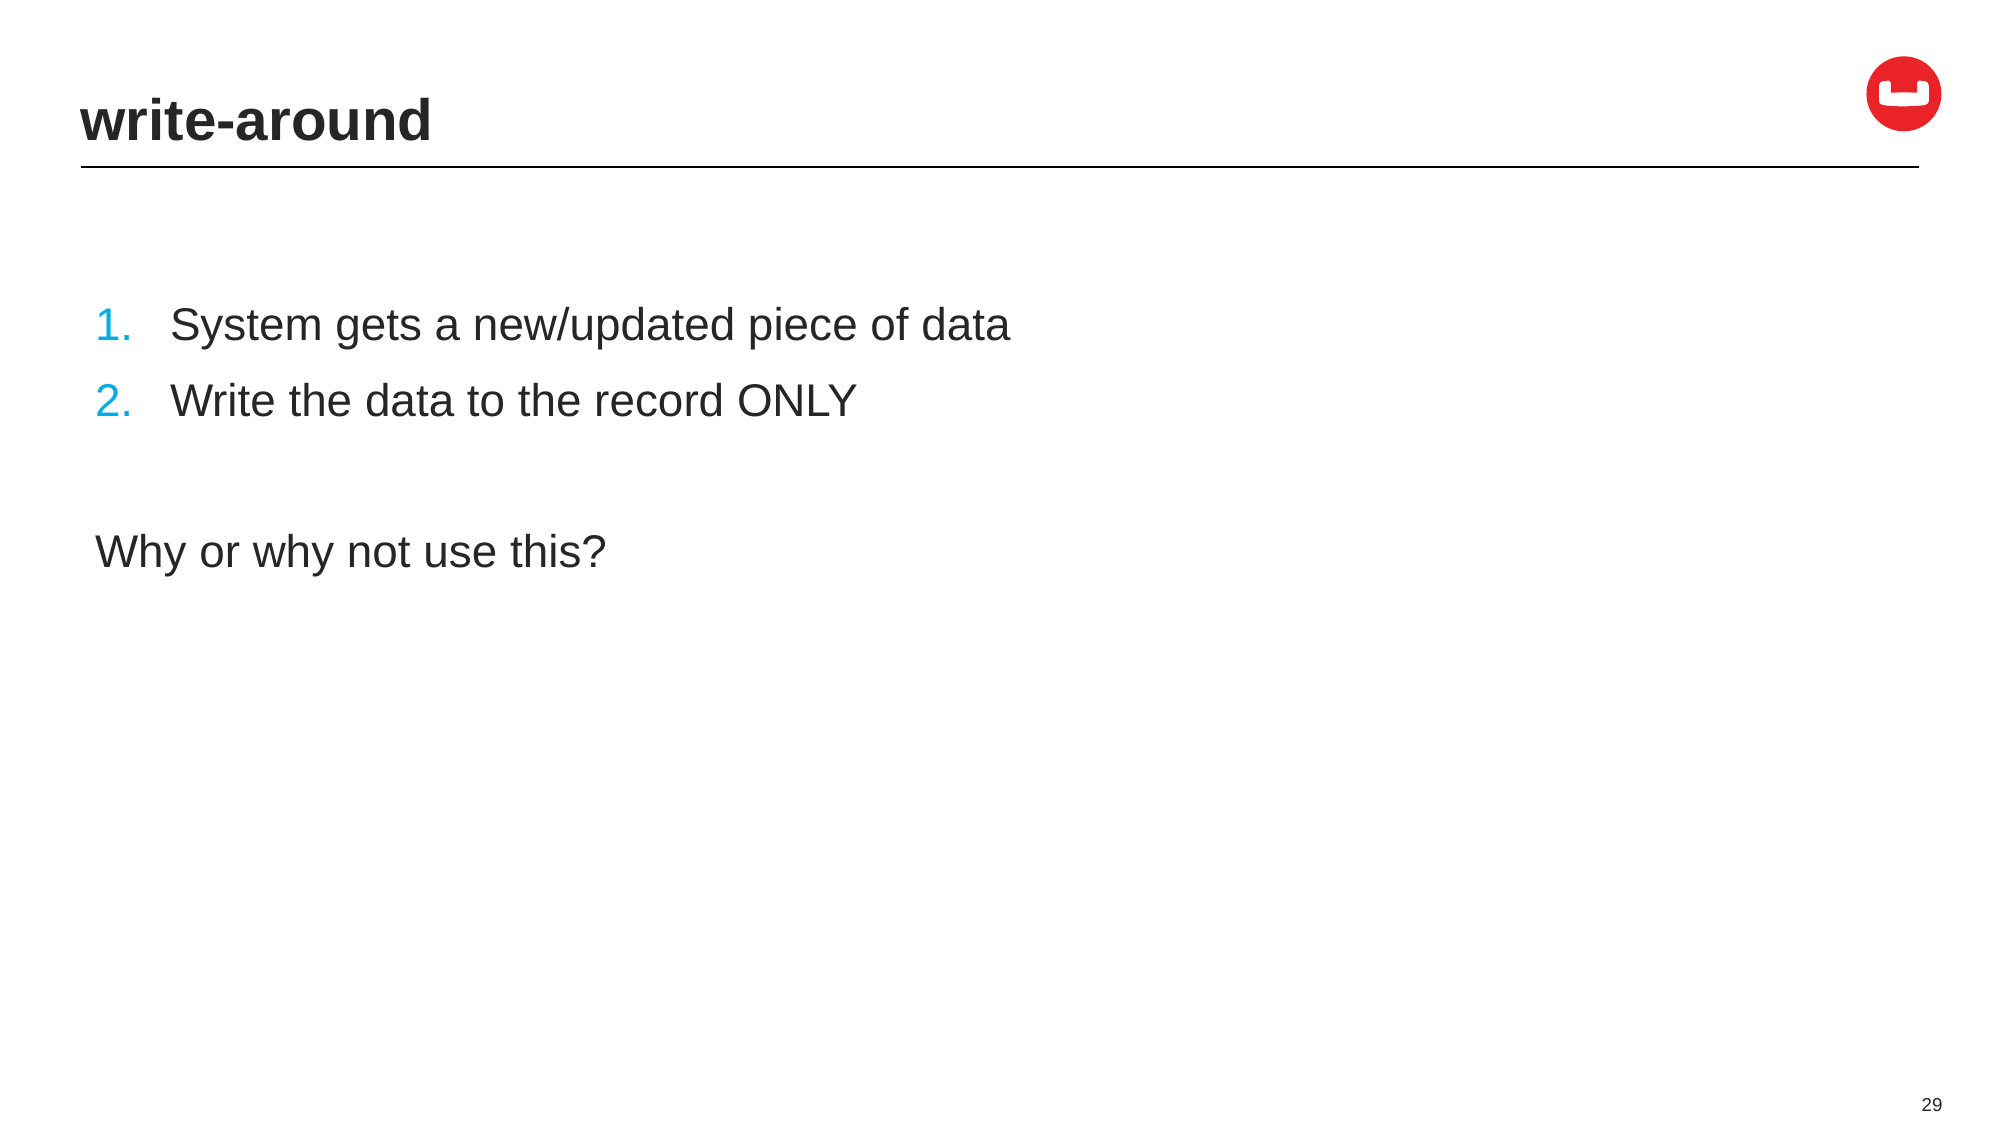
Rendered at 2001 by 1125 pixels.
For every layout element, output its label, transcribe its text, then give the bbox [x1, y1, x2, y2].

list System gets a new/updated piece of data Write the data to the record ONLY Why or why not use this? [65, 286, 1857, 1027]
title write-around [65, 76, 1860, 168]
